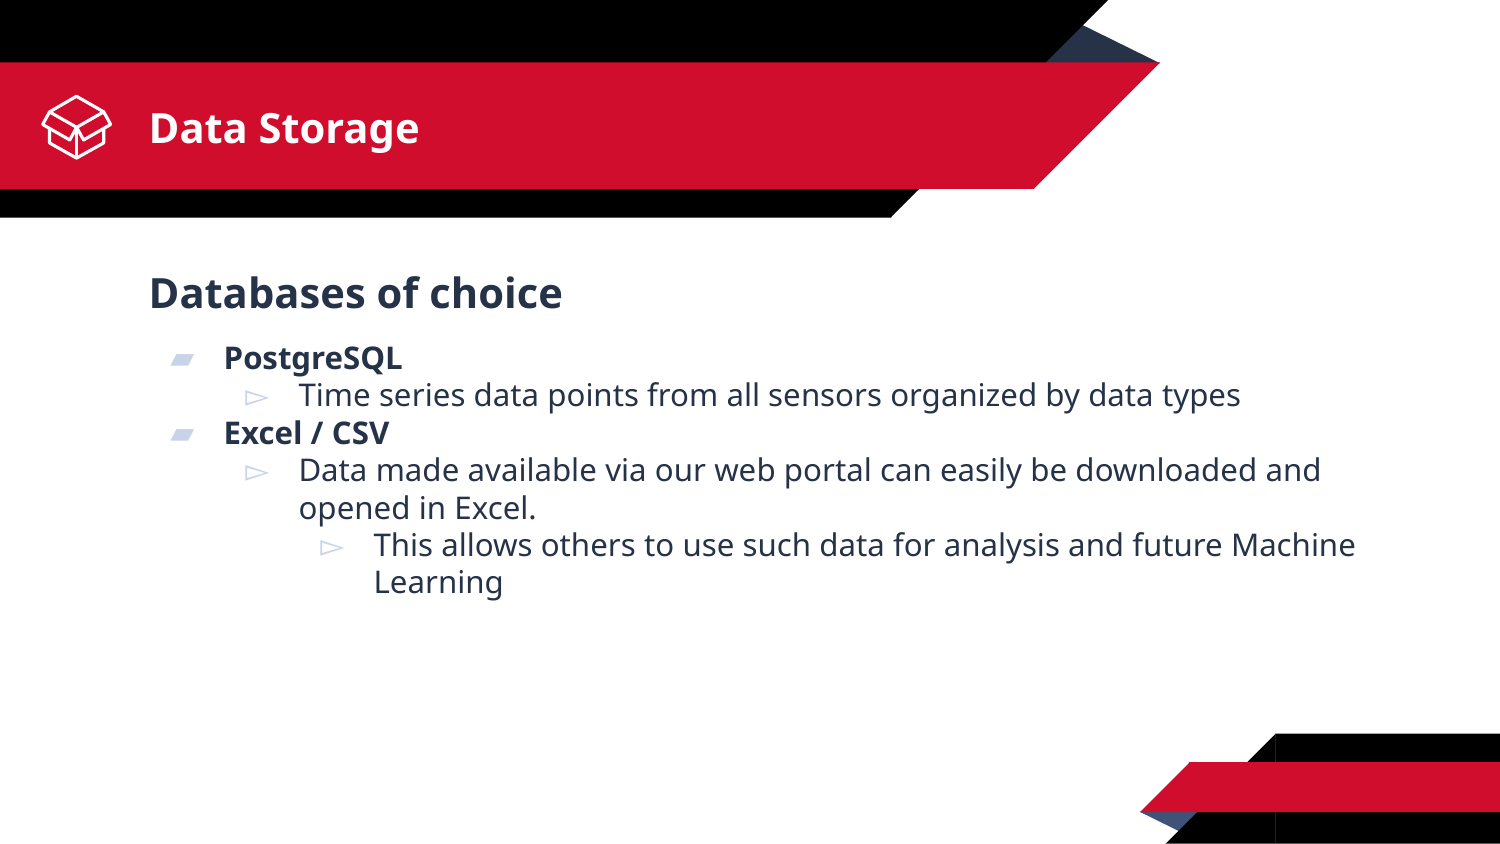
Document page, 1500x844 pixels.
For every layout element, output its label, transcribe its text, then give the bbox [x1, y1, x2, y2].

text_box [42, 95, 111, 159]
title Data Storage [133, 64, 997, 190]
list Databases of choice PostgreSQL Time series data points from all sensors organized by data types Excel / CSV Data made available via our web portal can easily be downloaded and opened in Excel. This allows others to use such data for analysis and future Machine Learning [133, 252, 1378, 700]
